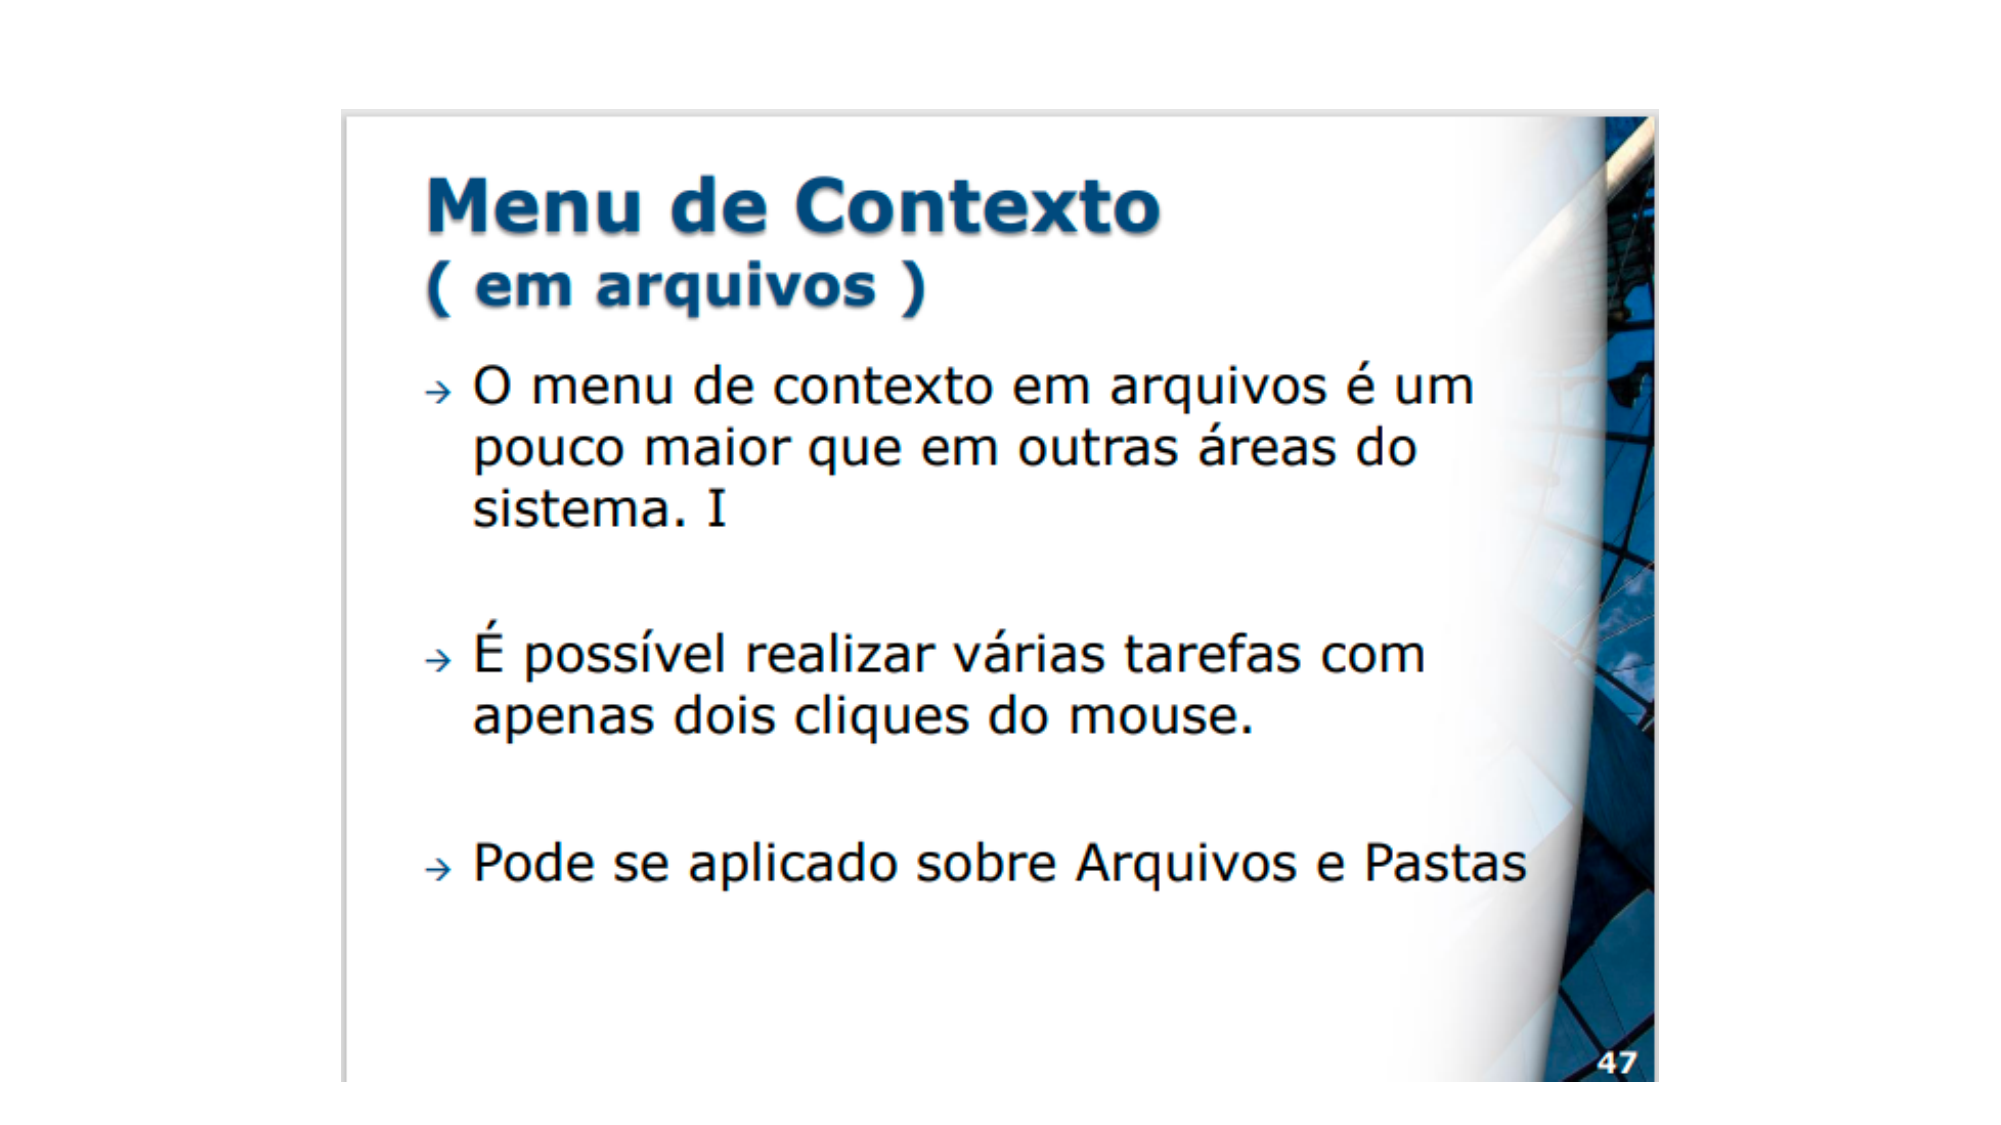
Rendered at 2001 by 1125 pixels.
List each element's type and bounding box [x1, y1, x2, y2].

picture [341, 109, 1659, 1082]
